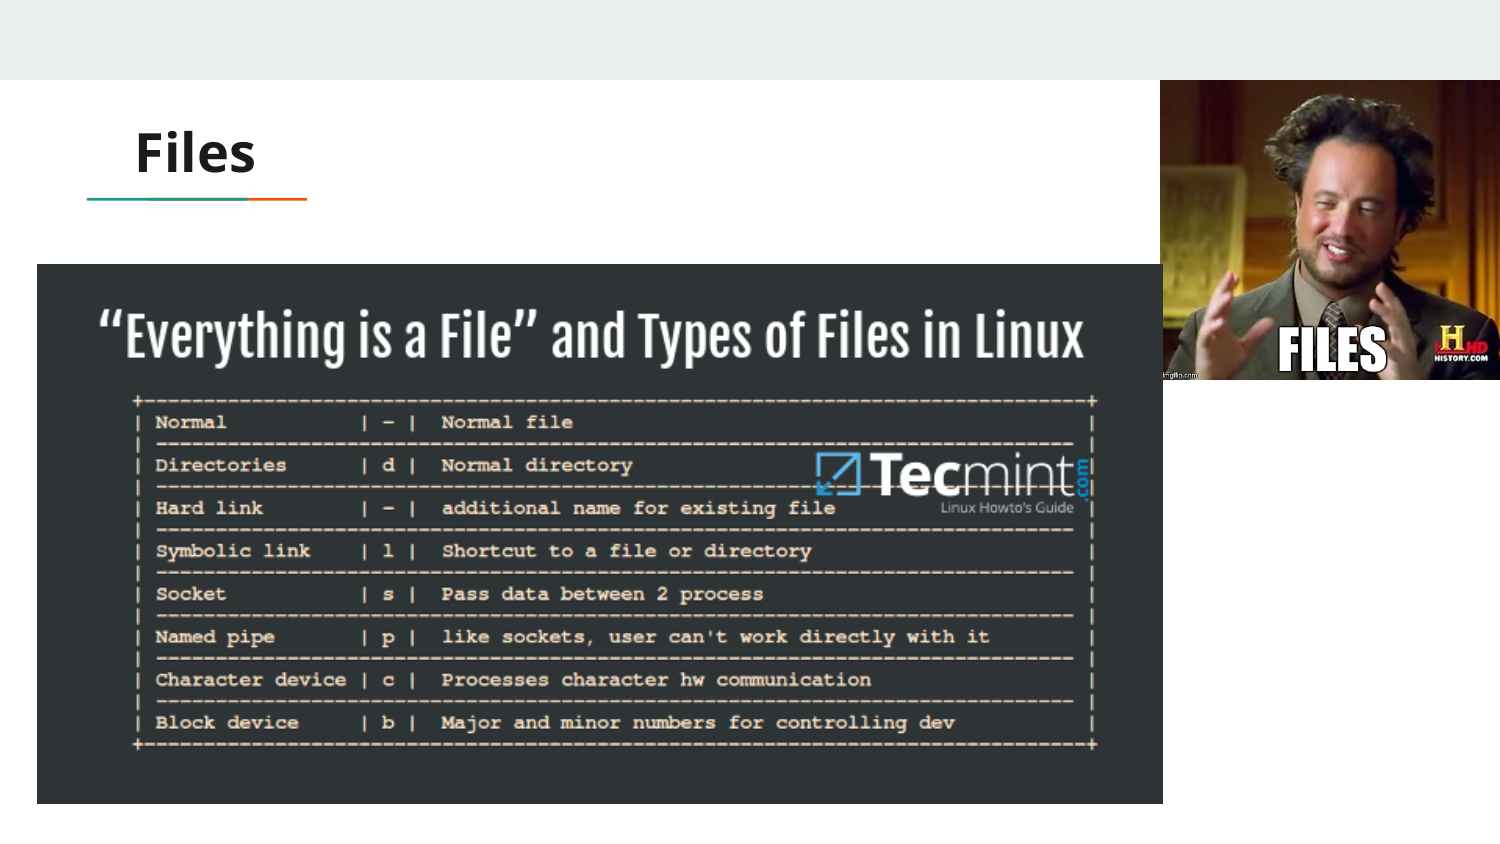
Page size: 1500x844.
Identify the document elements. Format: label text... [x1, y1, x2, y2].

picture [37, 80, 1500, 805]
title Files [119, 103, 1155, 192]
